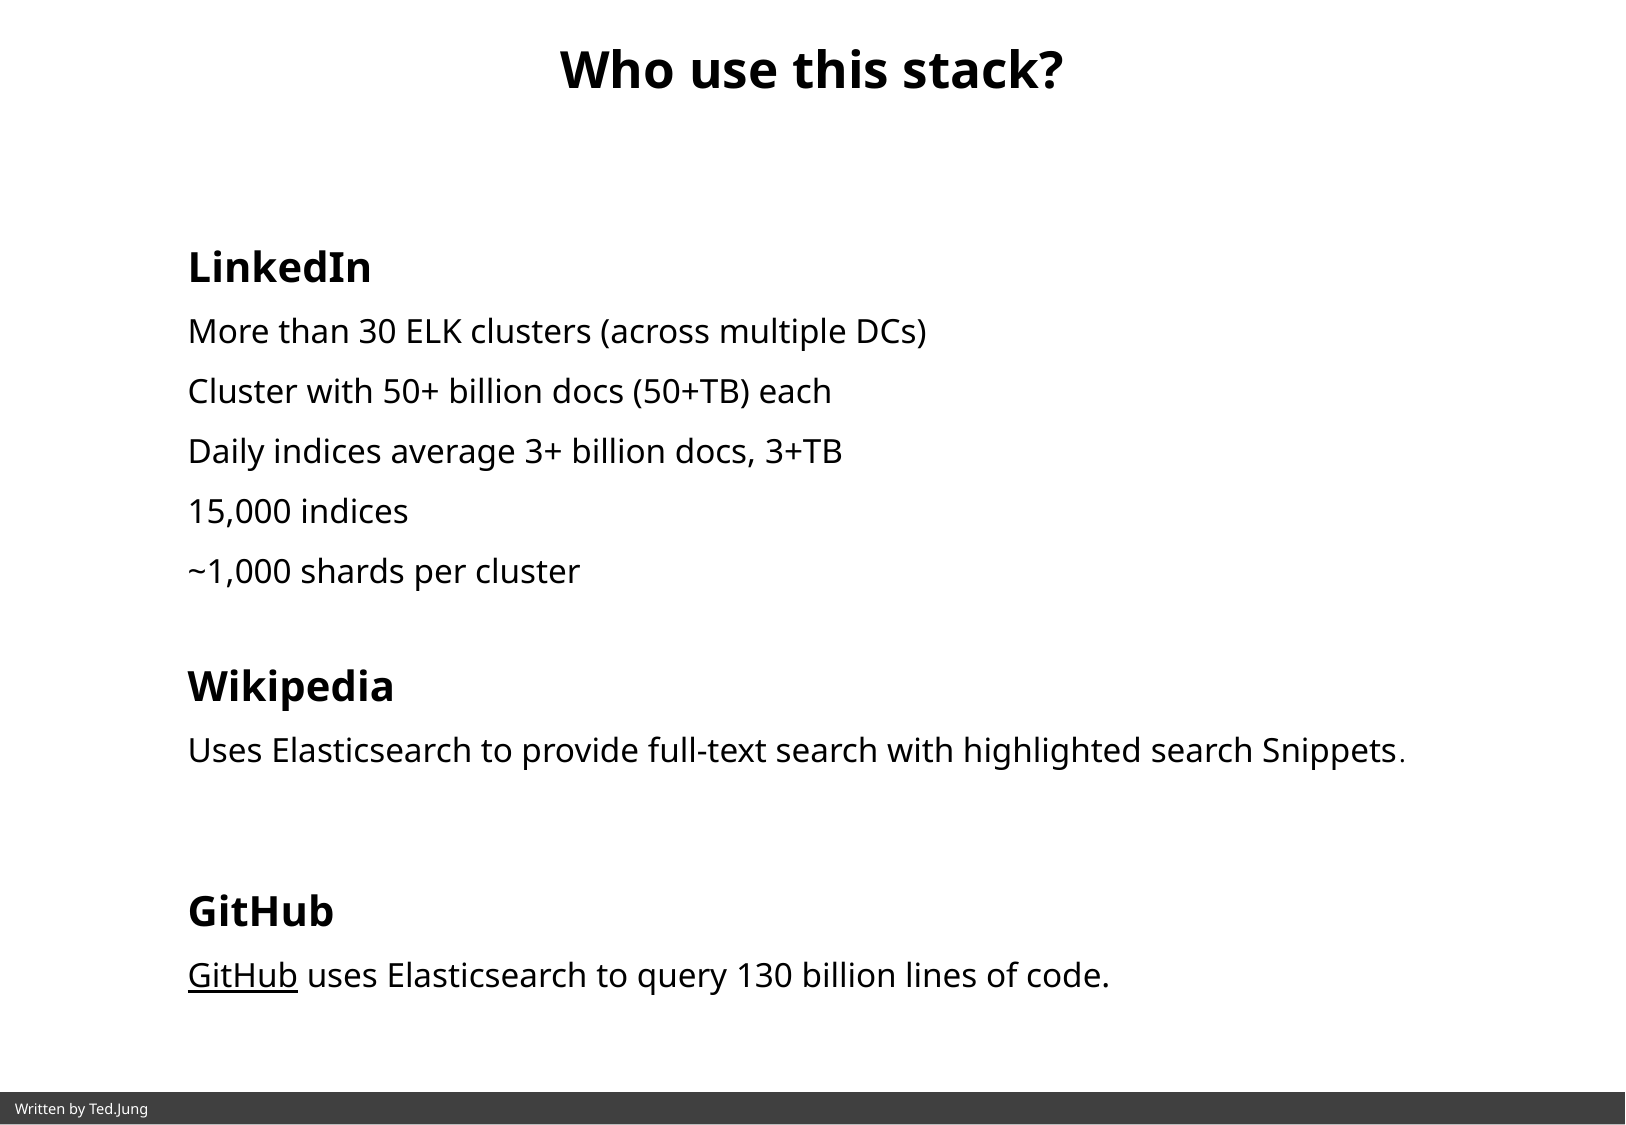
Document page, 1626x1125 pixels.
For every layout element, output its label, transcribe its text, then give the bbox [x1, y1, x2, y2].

text_box LinkedIn More than 30 ELK clusters (across multiple DCs) Cluster with 50+ billion docs (50+TB) each Daily indices average 3+ billion docs, 3+TB 15,000 indices ~1,000 shards per cluster Wikipedia Uses Elasticsearch to provide full-text search with highlighted search Snippets. GitHub GitHub uses Elasticsearch to query 130 billion lines of code. [172, 208, 1464, 1002]
title Who use this stack? [266, 30, 1359, 108]
